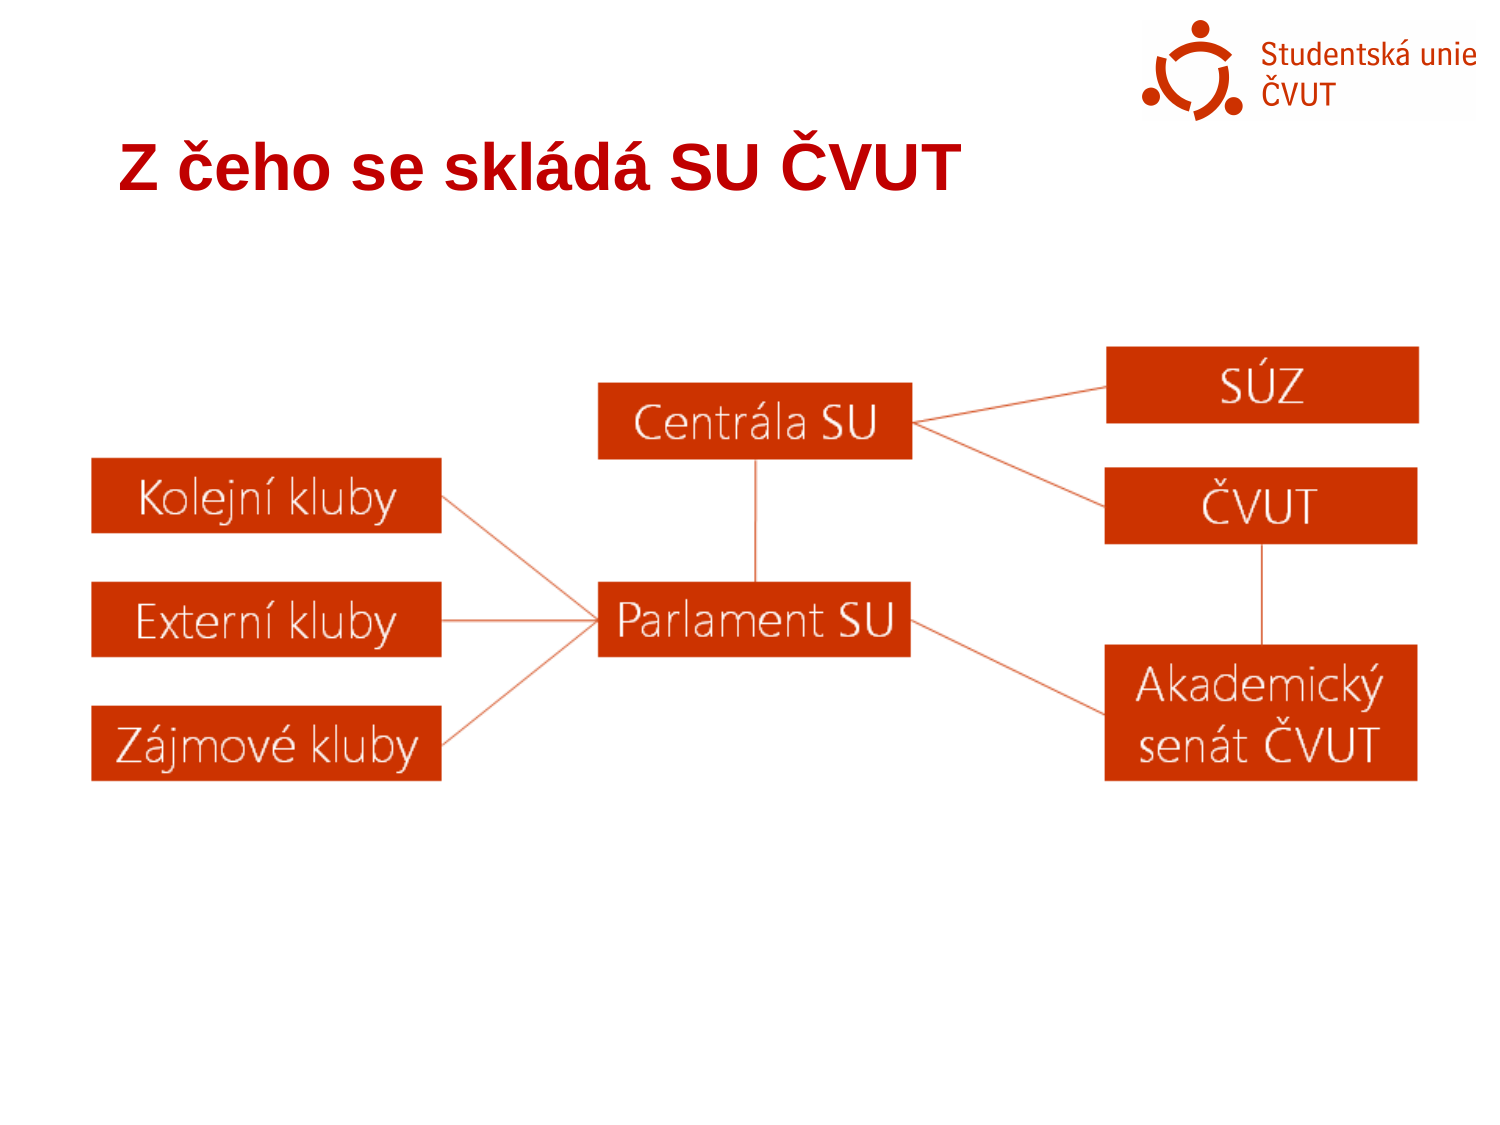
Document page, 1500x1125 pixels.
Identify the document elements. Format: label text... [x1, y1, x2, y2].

picture [76, 339, 1424, 786]
picture [1142, 20, 1476, 121]
title Z čeho se skládá SU ČVUT [103, 59, 1397, 278]
